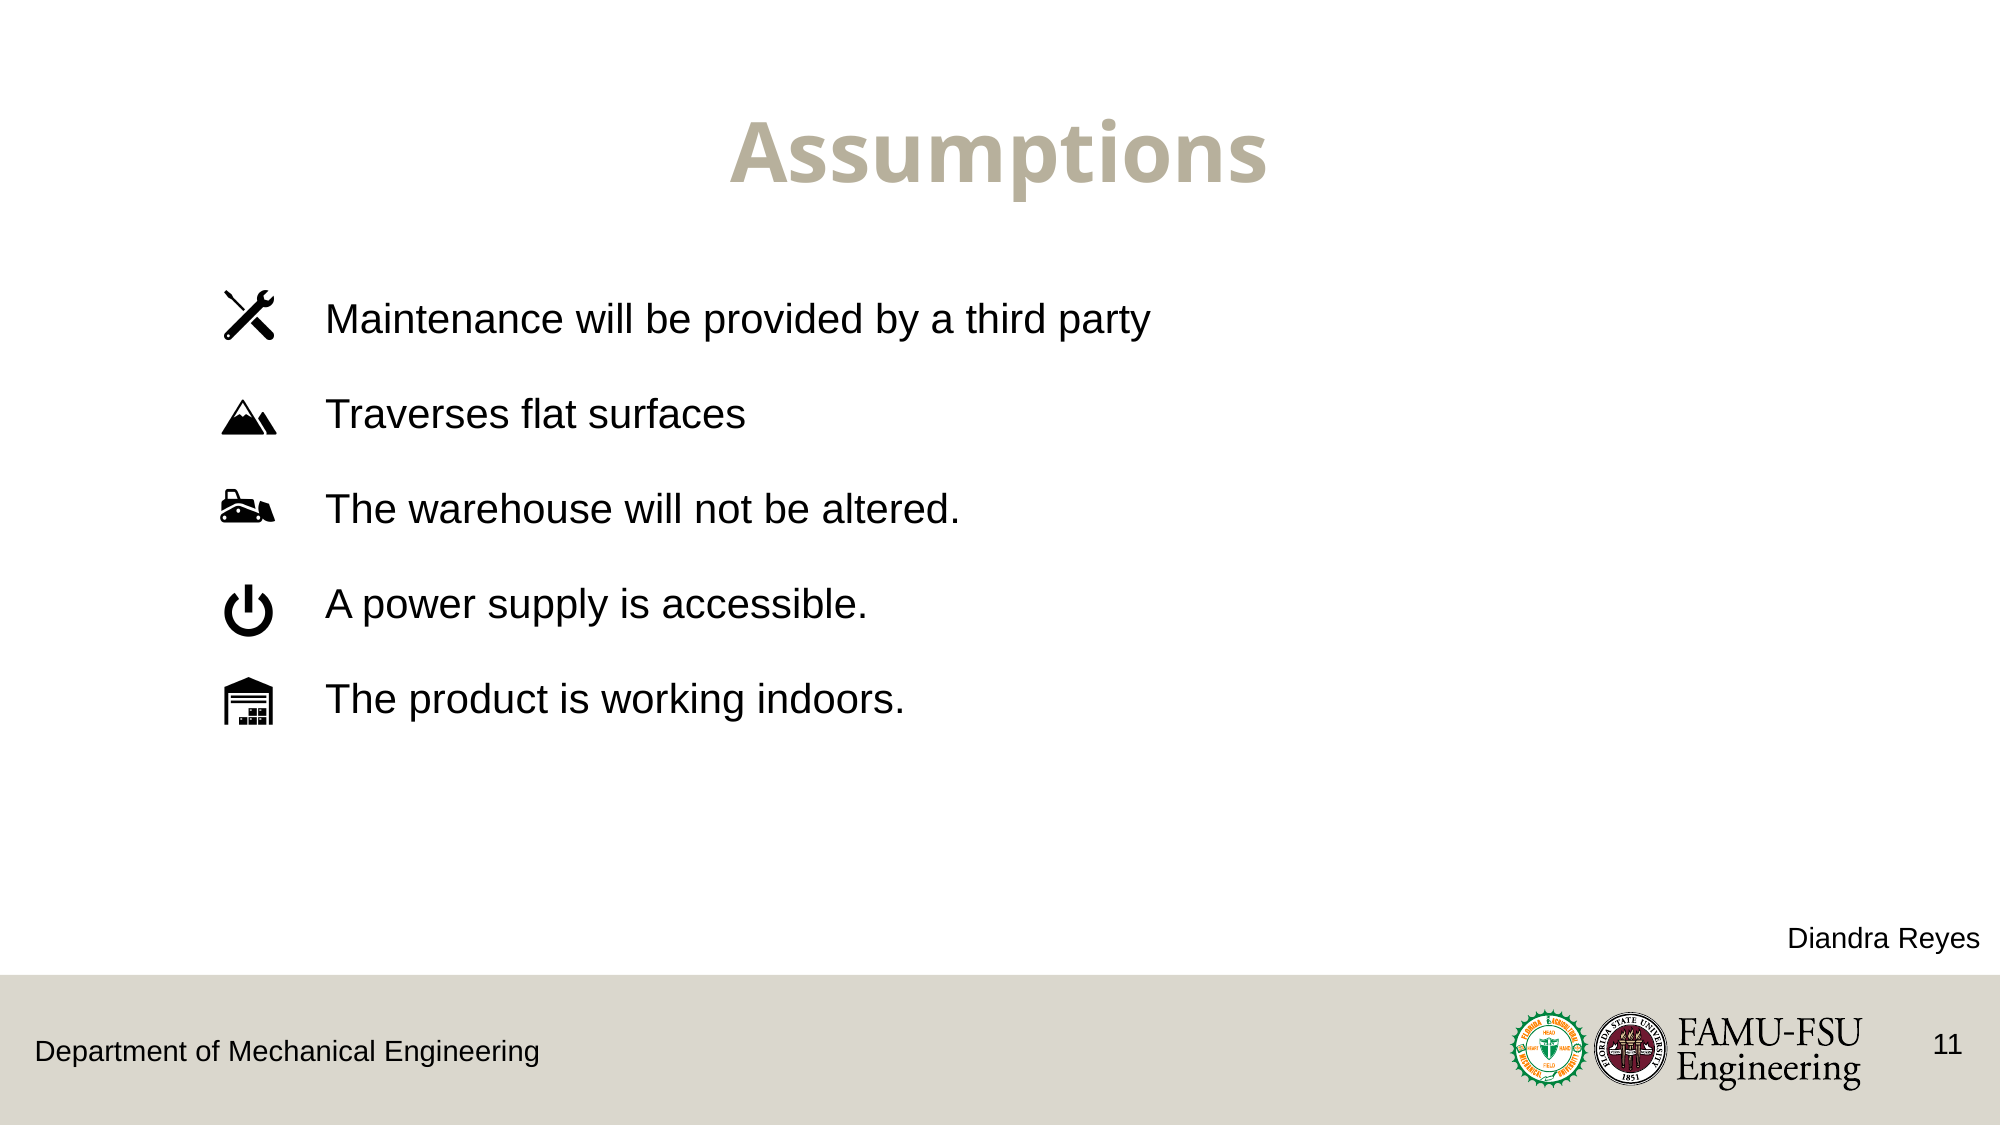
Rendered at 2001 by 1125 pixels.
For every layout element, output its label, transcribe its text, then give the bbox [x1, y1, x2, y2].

footer Diandra Reyes [1320, 911, 1996, 972]
text_box Maintenance will be provided by a third party Traverses flat surfaces The warehouse will not be altered. A power supply is accessible. The product is working indoors. [310, 284, 1753, 775]
text_box Assumptions [137, 47, 1863, 246]
picture [216, 475, 277, 542]
picture [218, 670, 279, 731]
slide_number 11 [1862, 1017, 1978, 1078]
picture [218, 580, 279, 641]
text_box [137, 246, 1863, 961]
picture [219, 387, 279, 447]
picture [219, 285, 279, 345]
